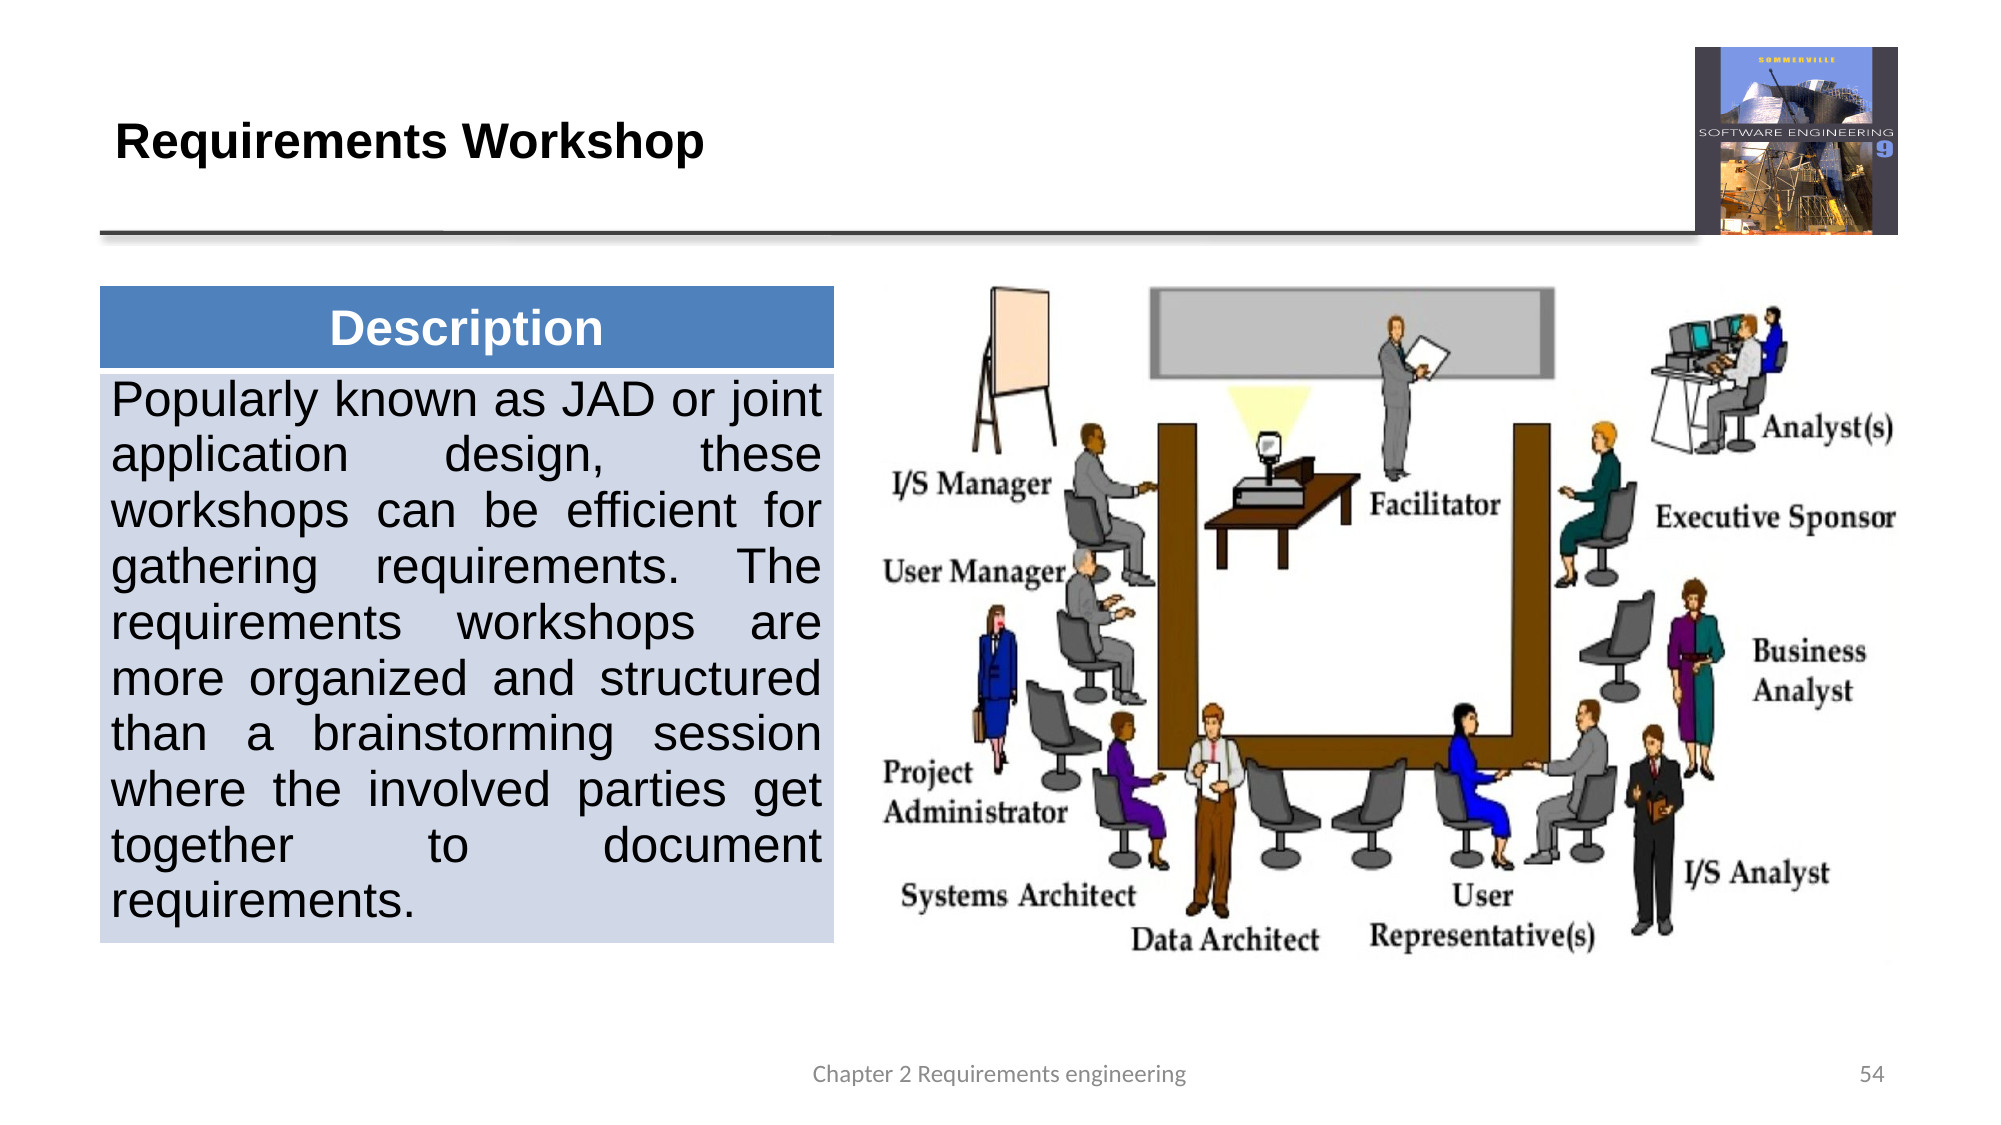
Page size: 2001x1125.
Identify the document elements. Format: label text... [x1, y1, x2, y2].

slide_number 54 [1433, 1042, 1900, 1103]
footer Chapter 2 Requirements engineering [683, 1042, 1317, 1103]
picture [1696, 47, 1898, 235]
table_header Description [100, 286, 834, 368]
picture [881, 284, 1901, 965]
title Requirements Workshop [99, 44, 1696, 233]
table_cell Popularly known as JAD or joint application design, these workshops can be efficient for gathering requirements. The requirements workshops are more organized and structured than a brainstorming session where the involved parties get together to document requirements. [100, 374, 834, 943]
